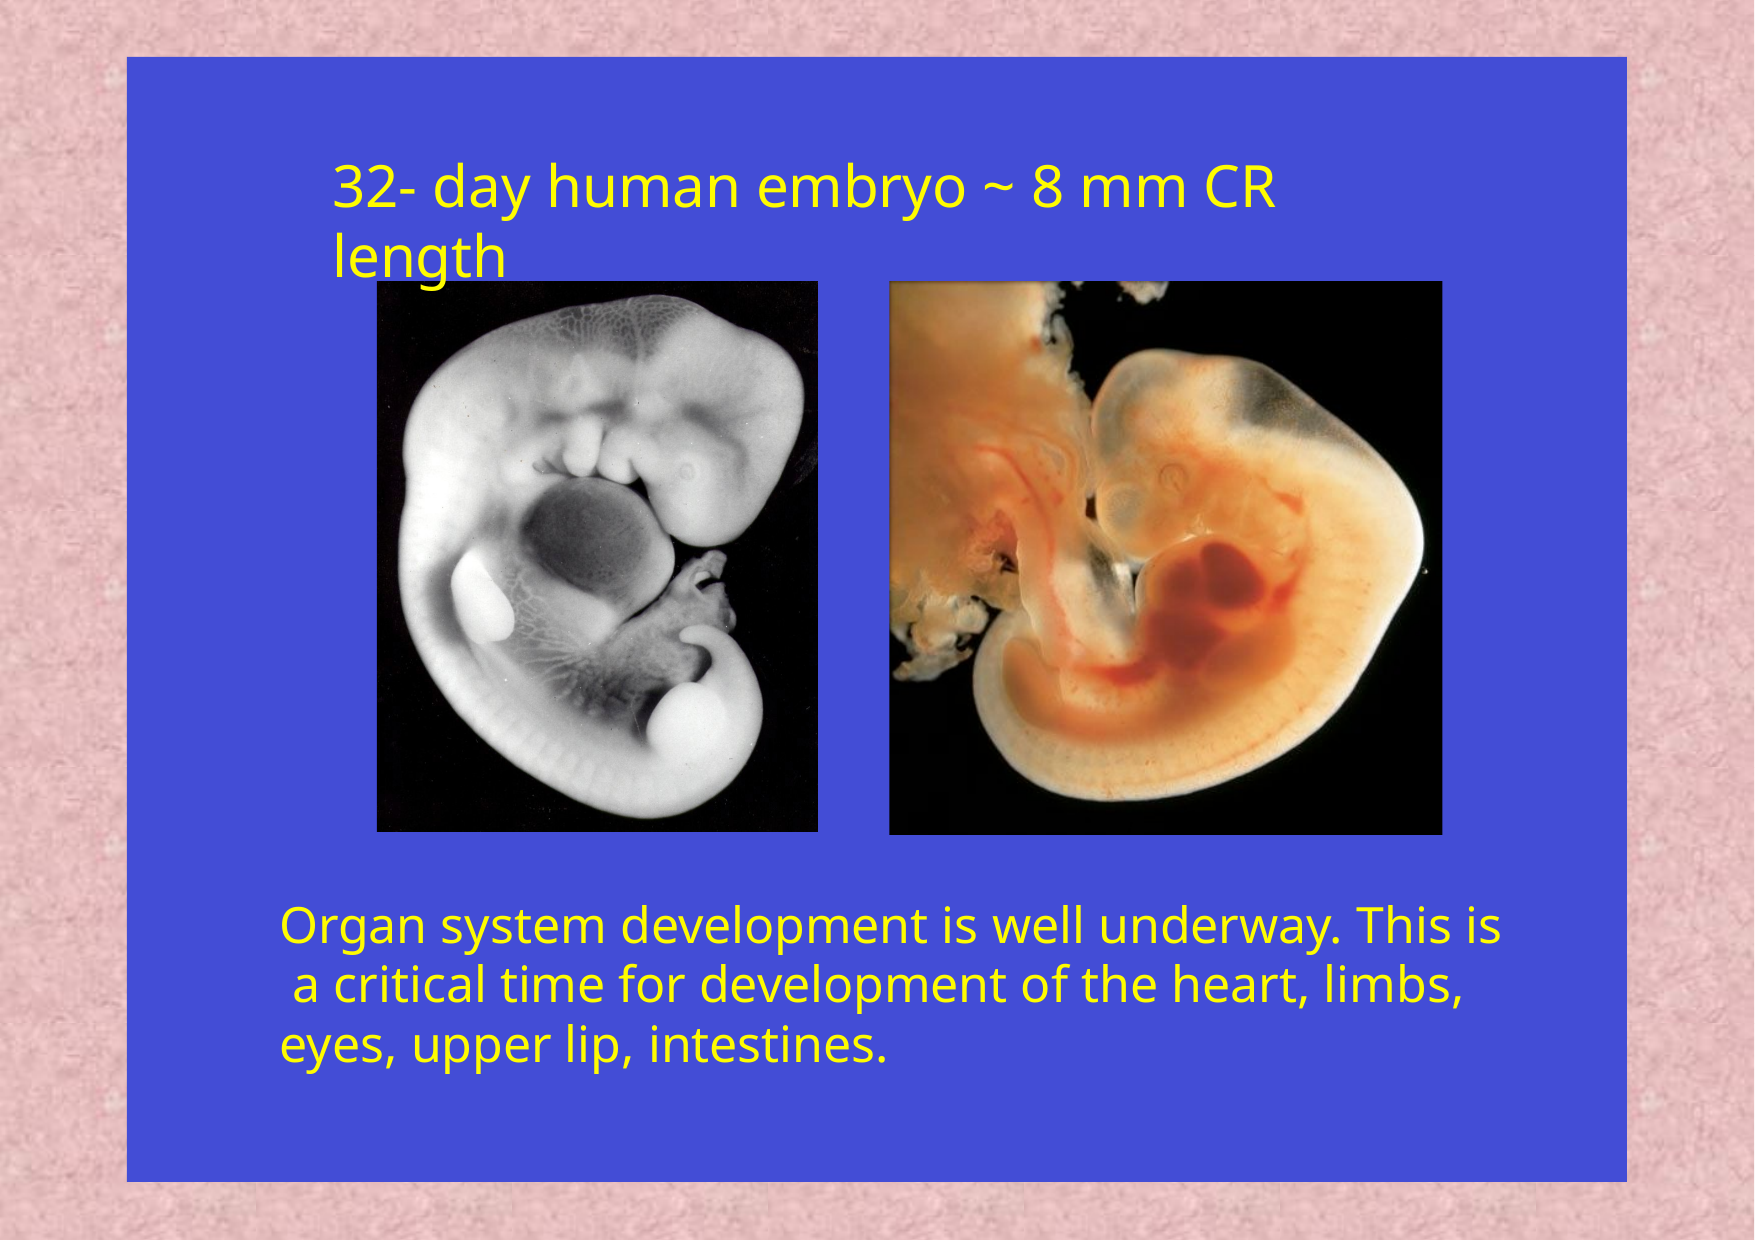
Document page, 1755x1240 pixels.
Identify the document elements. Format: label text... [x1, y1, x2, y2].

text_box [889, 281, 1443, 835]
picture [0, 0, 1755, 1240]
text_box Organ system development is well underway. This is a critical time for development of the heart, limbs, eyes, upper lip, intestines. [277, 893, 1512, 1075]
title 32- day human embryo ~ 8 mm CR length [330, 146, 1439, 357]
text_box [376, 357, 818, 832]
